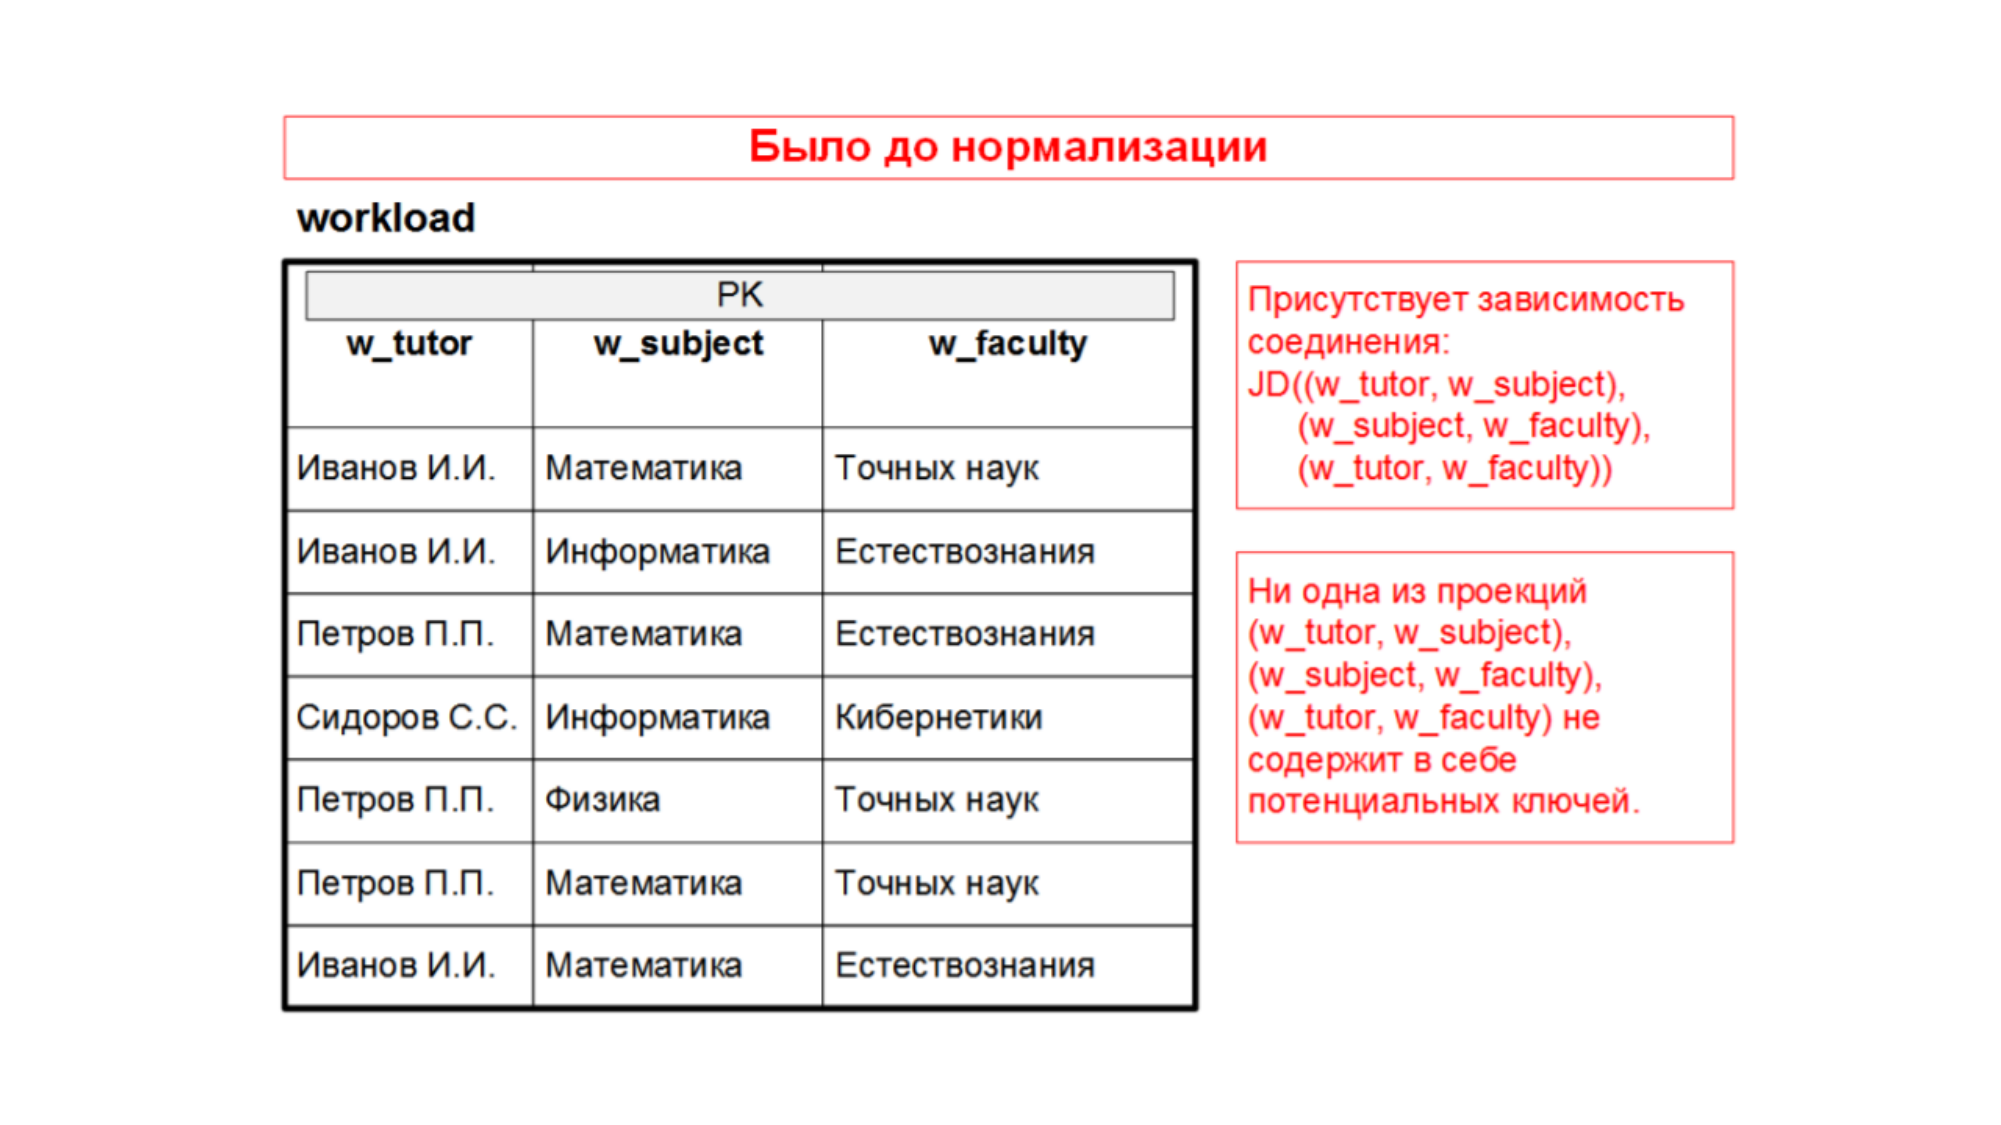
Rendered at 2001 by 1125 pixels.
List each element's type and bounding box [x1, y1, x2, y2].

picture [237, 93, 1763, 1032]
